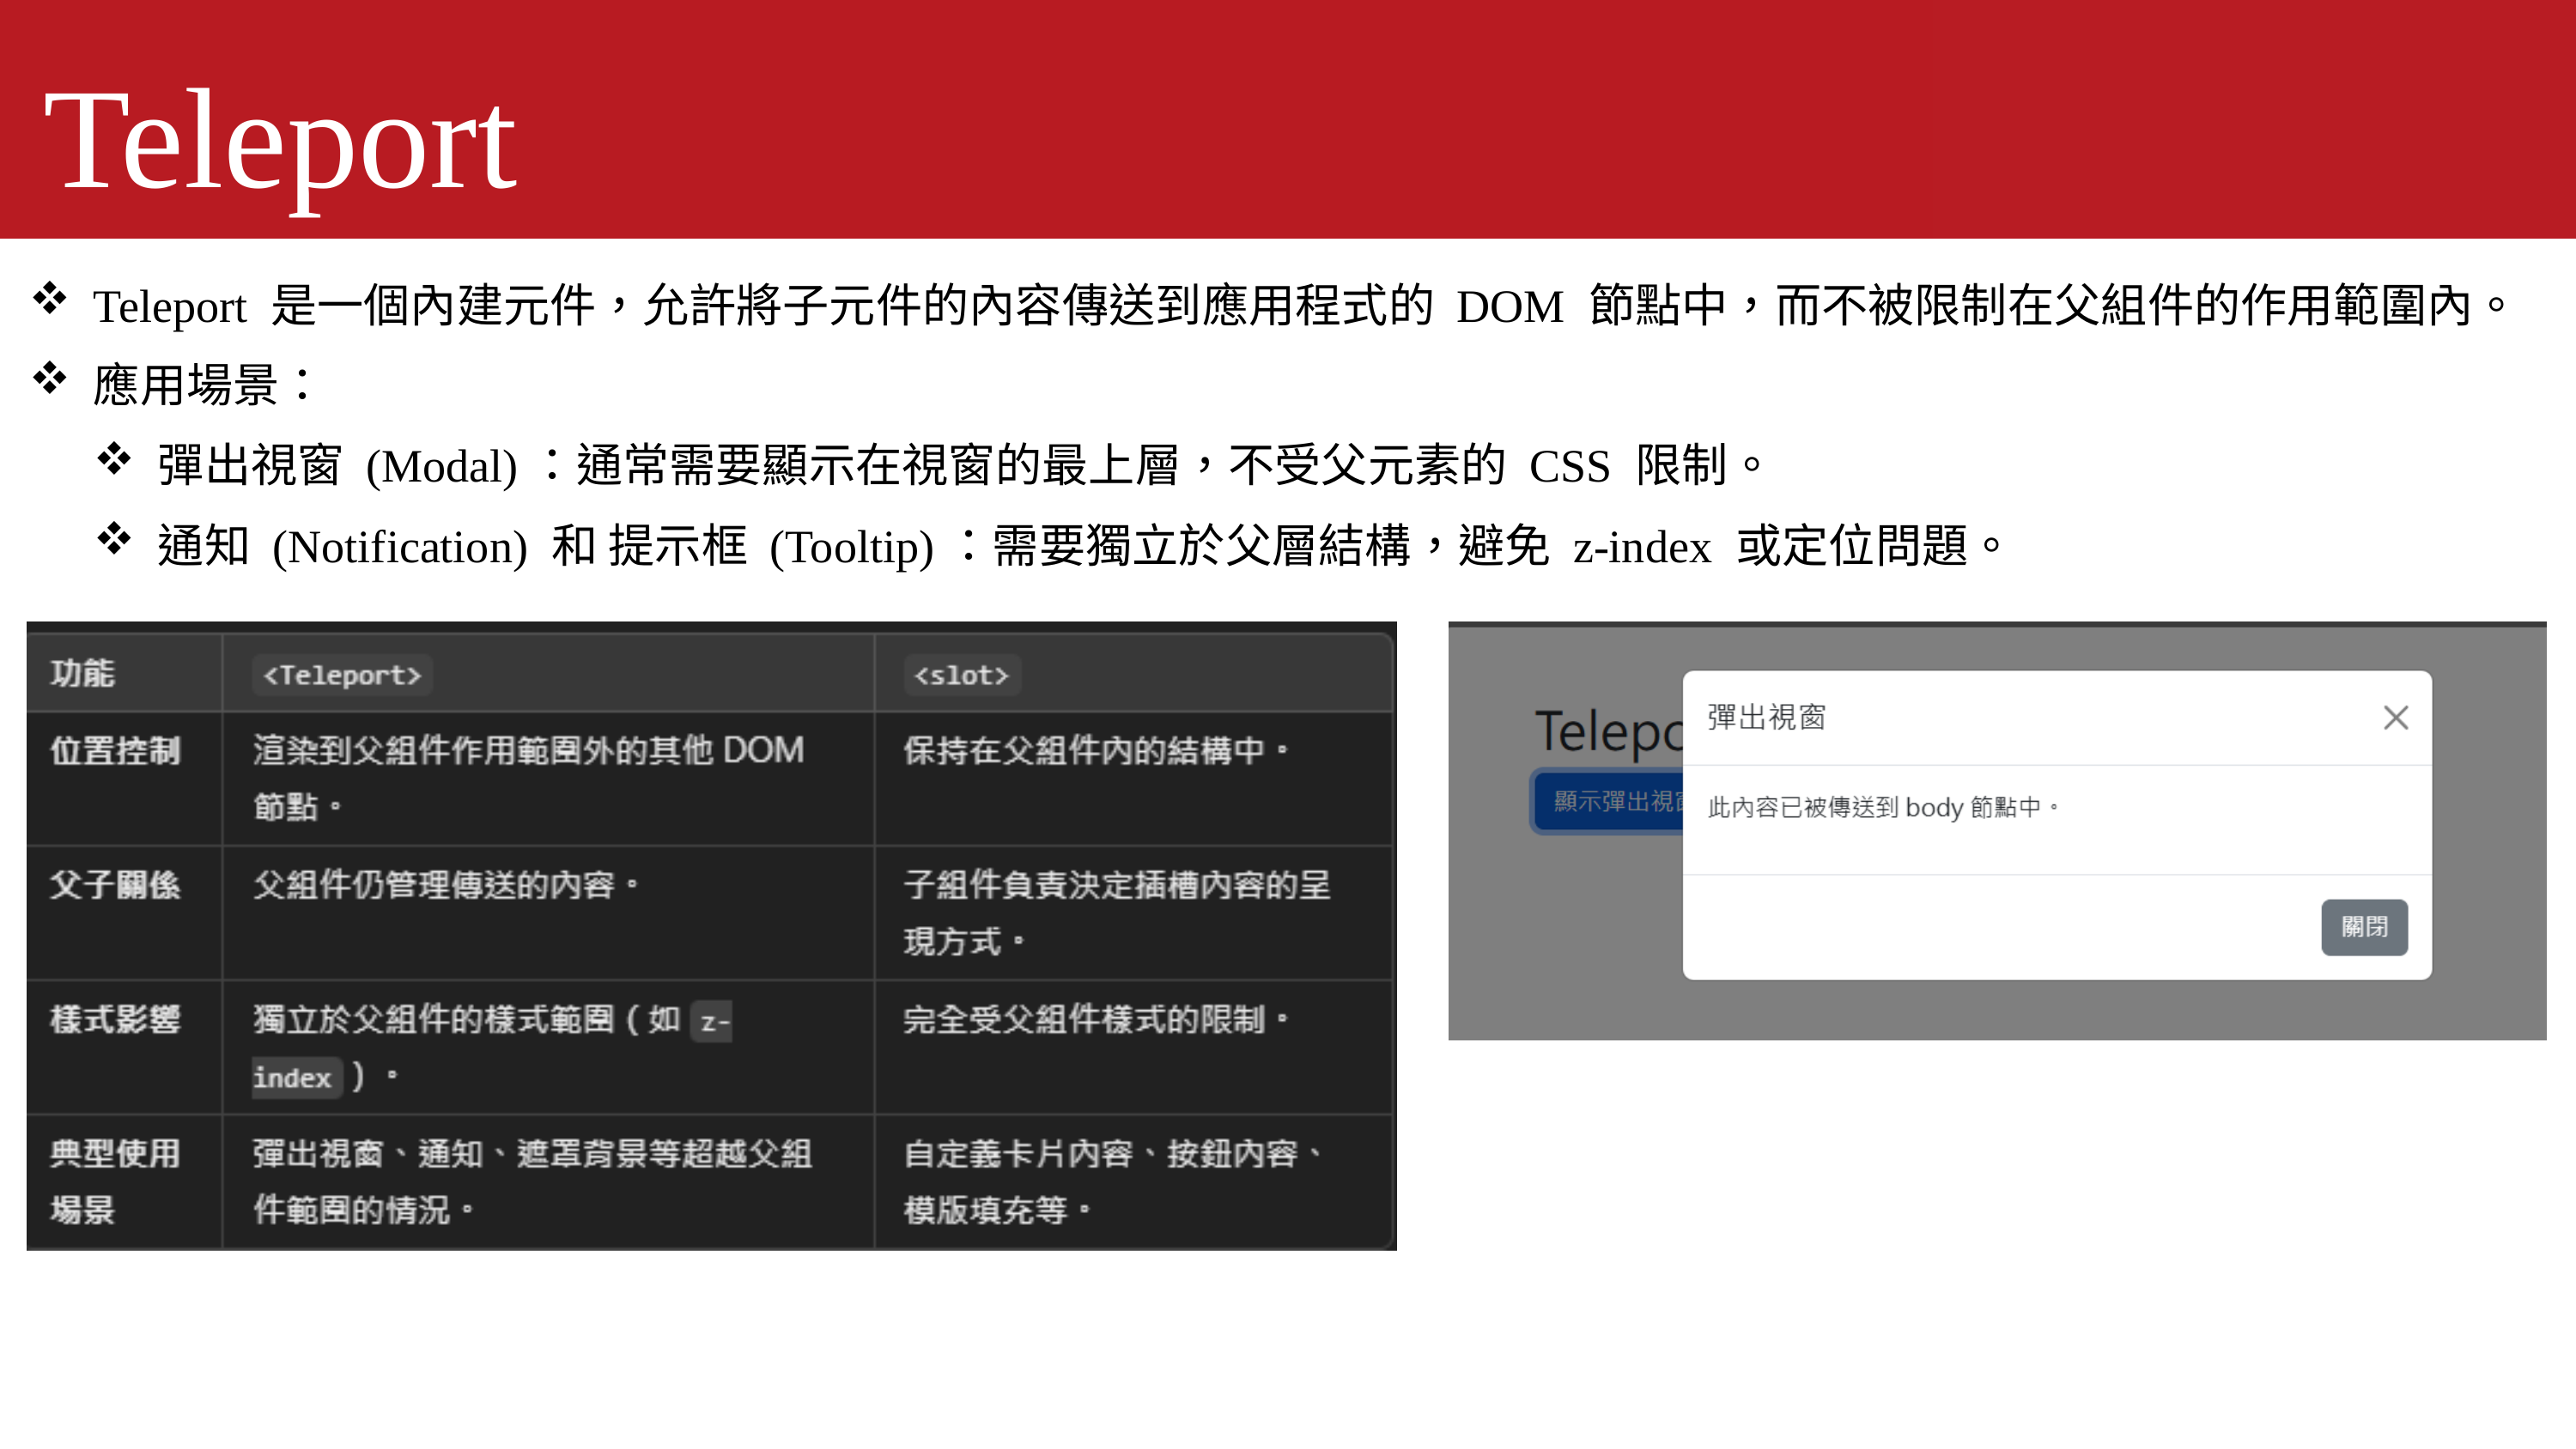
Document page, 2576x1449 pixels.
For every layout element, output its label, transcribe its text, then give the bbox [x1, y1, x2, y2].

text_box Teleport 是一個內建元件，允許將子元件的內容傳送到應用程式的 DOM 節點中，而不被限制在父組件的作用範圍內。 應用場景： 彈出視窗 (Modal)：通常需要顯示在視窗的最上層，不受父元素的 CSS 限制。 通知 (Notification) 和 提示框 (Tooltip)：需要獨立於父層結構，避免 z-index 或定位問題。 [28, 251, 2534, 573]
picture [27, 621, 1398, 1251]
picture [1449, 621, 2548, 1040]
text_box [0, 0, 2576, 239]
